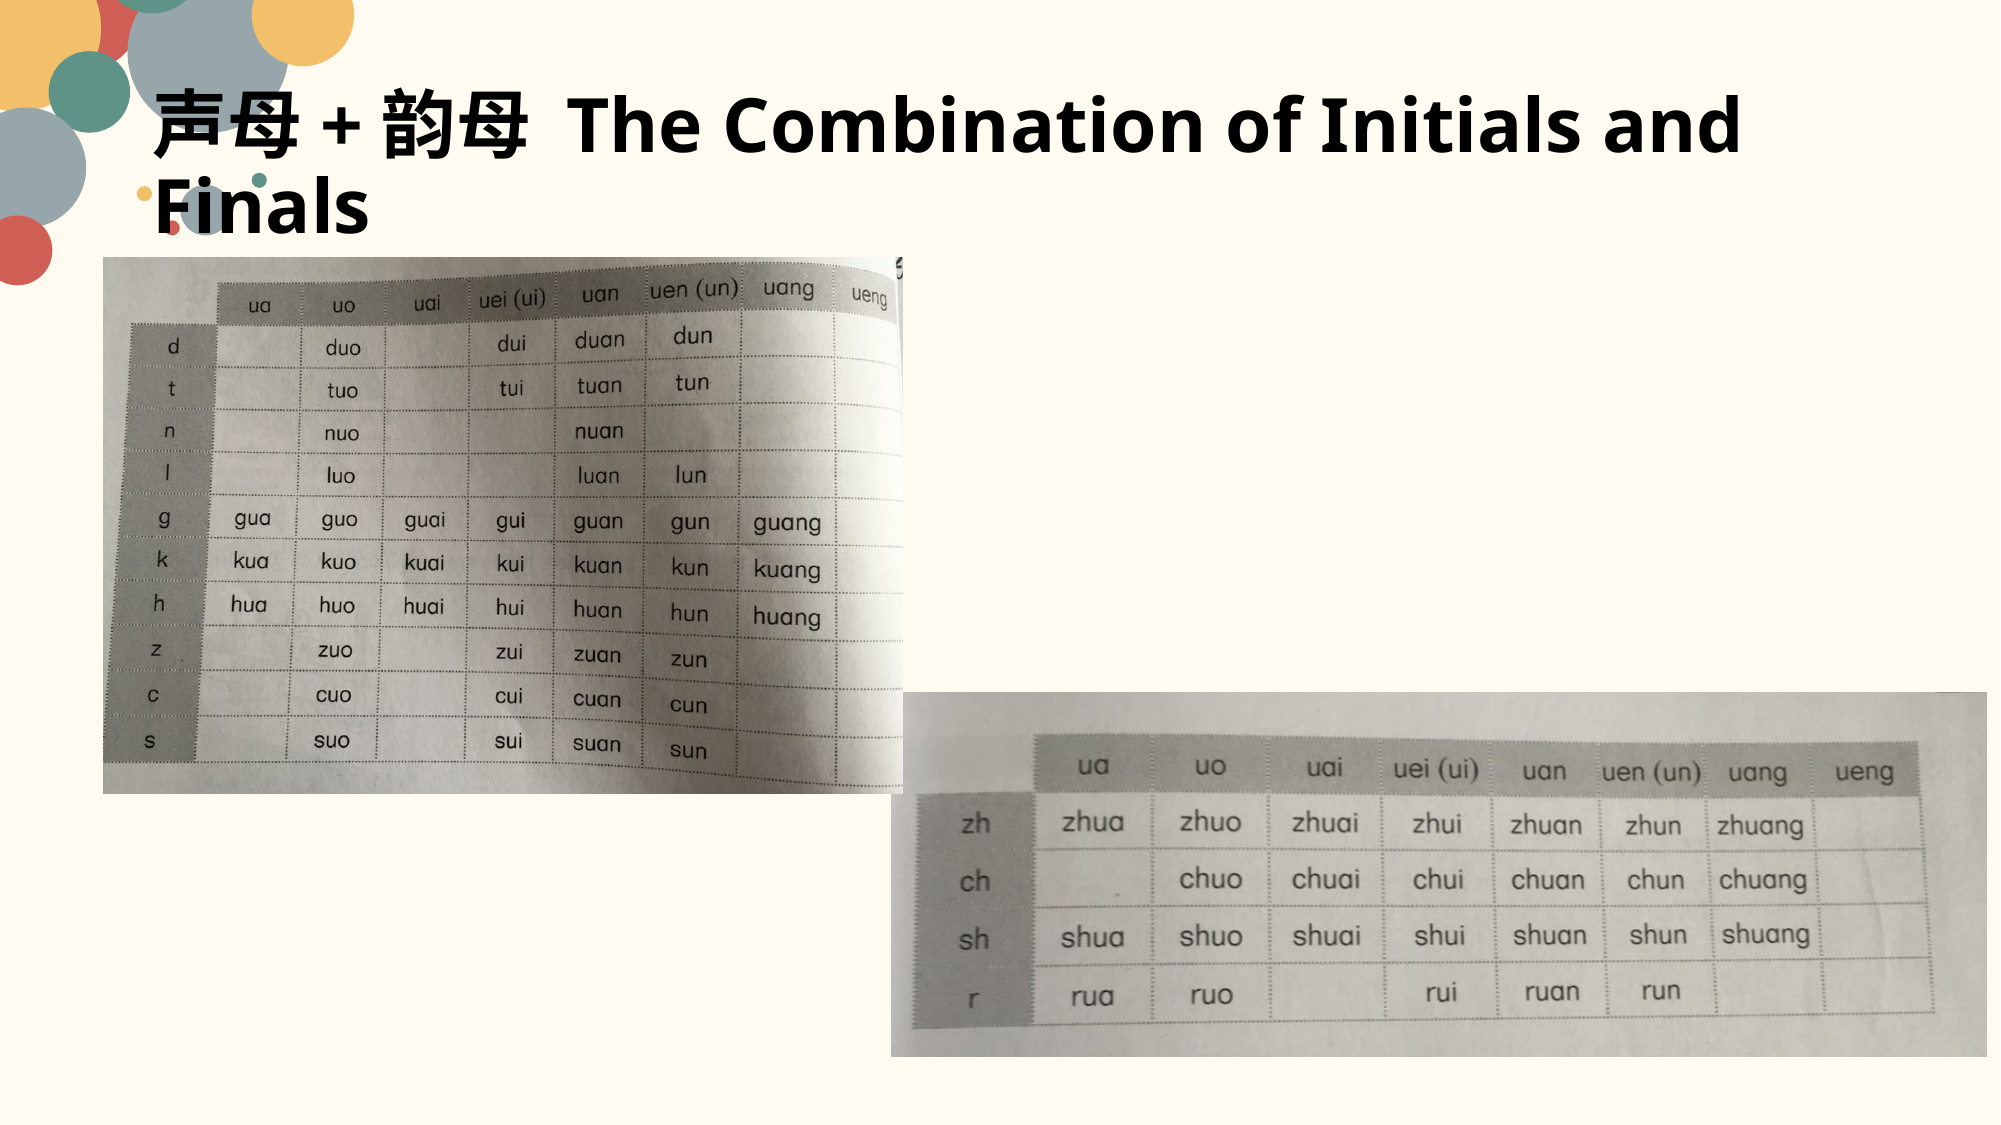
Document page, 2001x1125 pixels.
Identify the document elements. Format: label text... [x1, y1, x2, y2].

title 声母+韵母 The Combination of Initials and Finals [355, 59, 1863, 278]
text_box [0, 0, 355, 289]
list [891, 692, 1988, 1057]
picture [103, 257, 903, 794]
